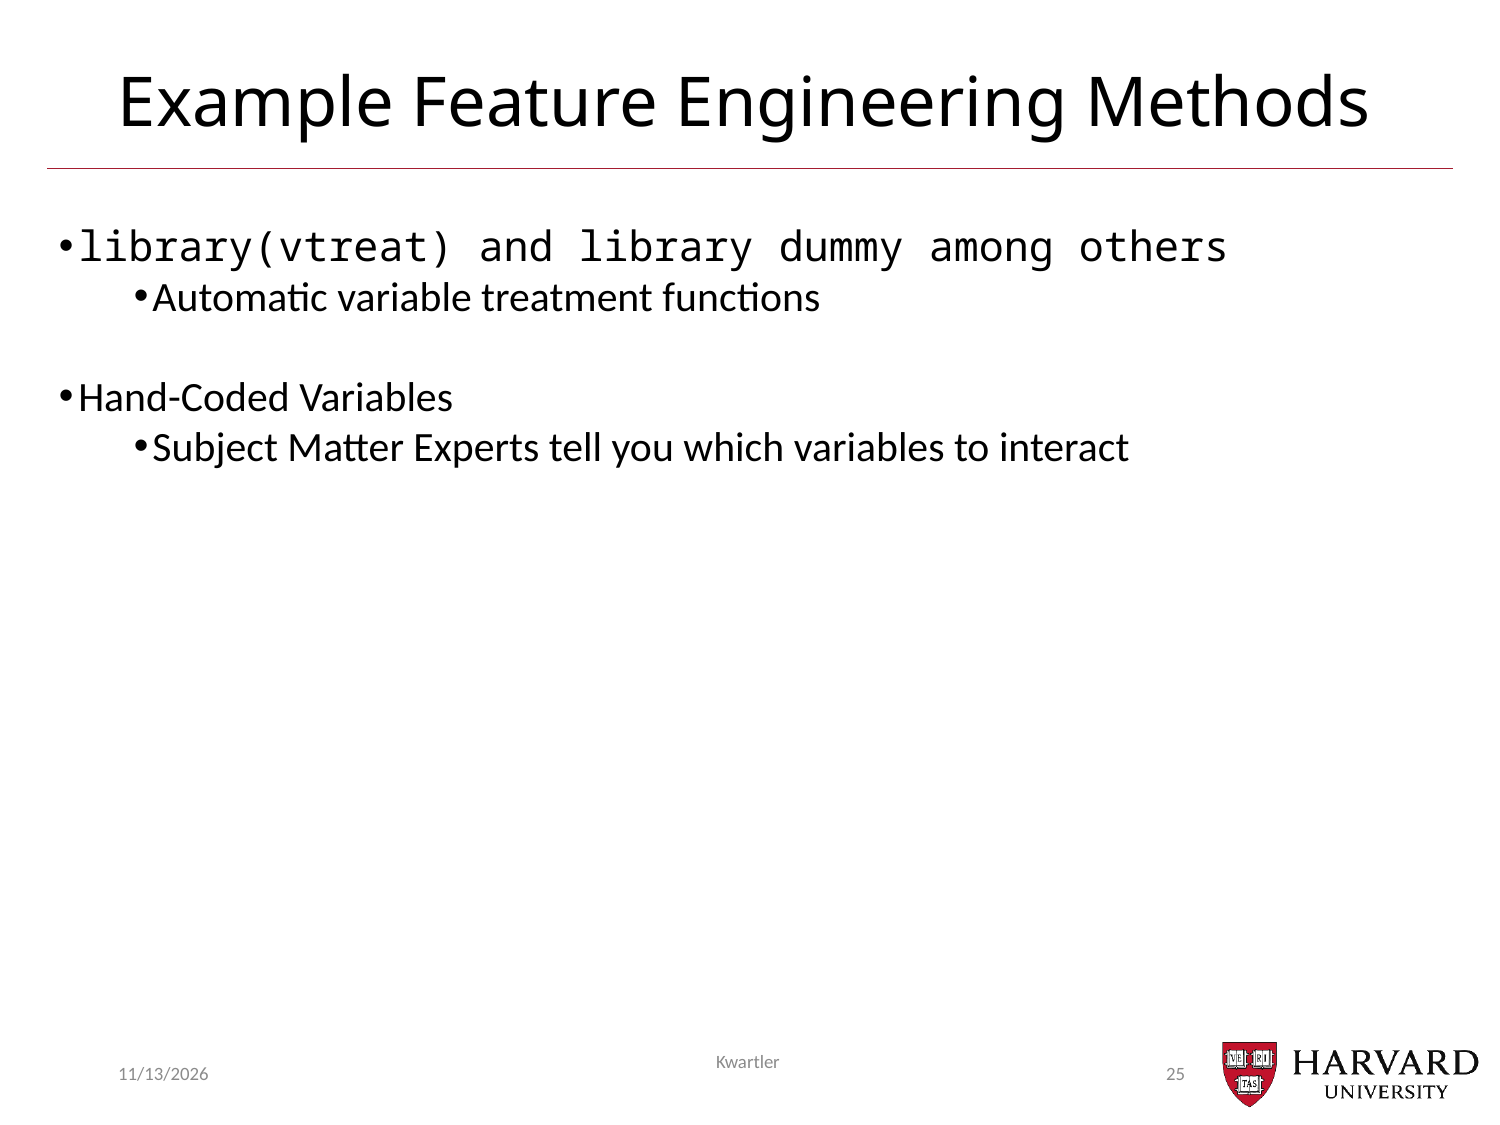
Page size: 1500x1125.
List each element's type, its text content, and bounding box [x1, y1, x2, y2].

text_box library(vtreat) and library dummy among others Automatic variable treatment functions Hand-Coded Variables Subject Matter Experts tell you which variables to interact [44, 212, 1269, 528]
title Example Feature Engineering Methods [103, 59, 1397, 157]
slide_number 25 [1059, 1042, 1200, 1103]
text_box Kwartler [496, 1042, 1004, 1103]
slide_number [103, 1042, 441, 1103]
picture [1200, 1024, 1500, 1125]
